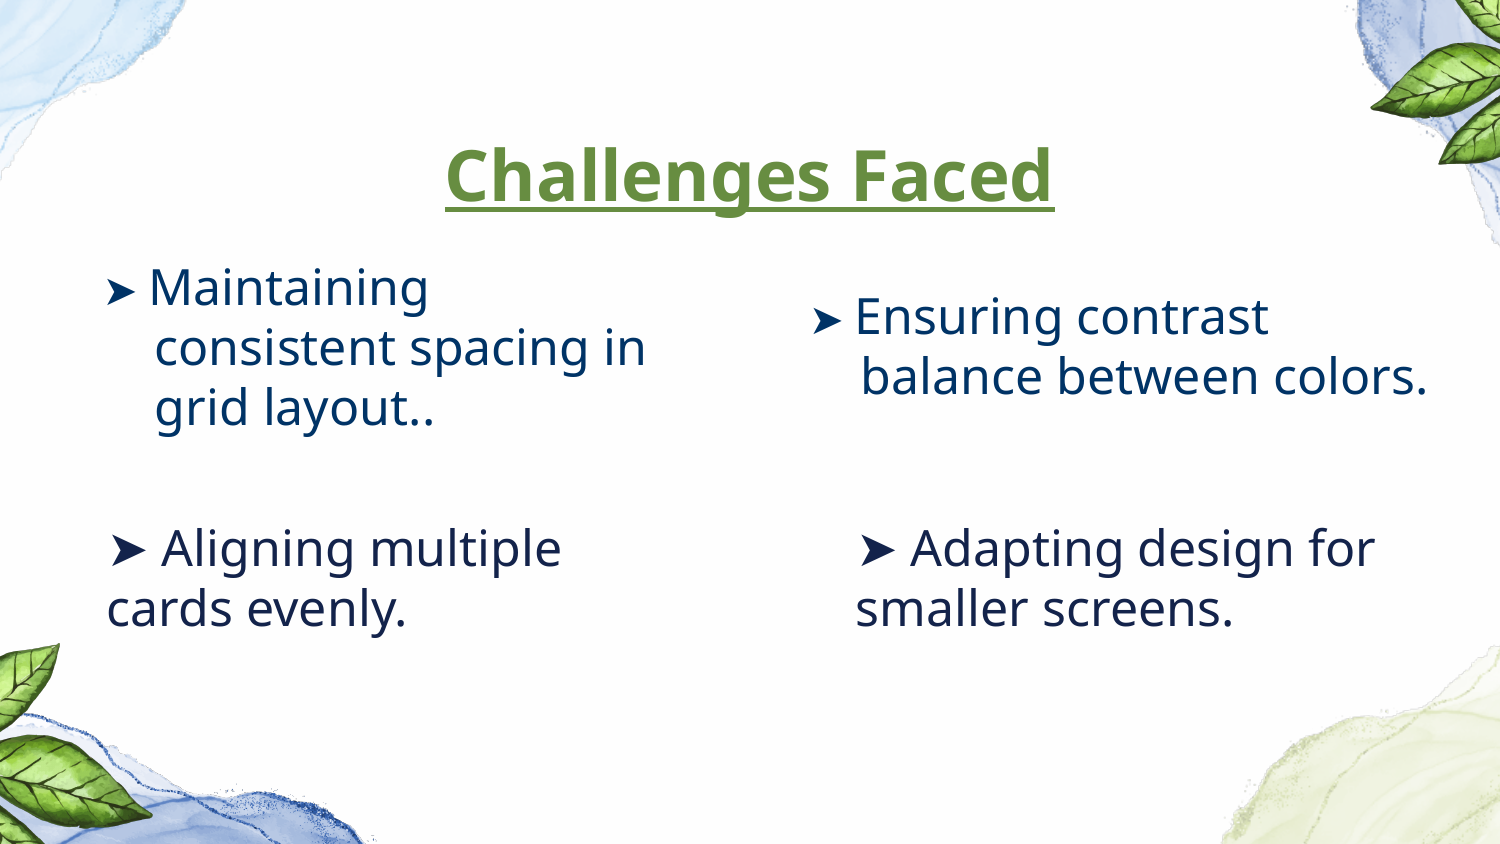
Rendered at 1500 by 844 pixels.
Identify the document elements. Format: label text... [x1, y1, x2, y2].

picture [0, 552, 405, 844]
subtitle ➤ Maintaining consistent spacing in grid layout.. [64, 294, 693, 389]
subtitle ➤ Ensuring contrast balance between colors. [770, 294, 1477, 389]
title Challenges Faced [118, 72, 1382, 274]
picture [1382, 0, 1500, 196]
subtitle ➤ Aligning multiple cards evenly. [91, 502, 693, 651]
subtitle ➤ Adapting design for smaller screens. [840, 473, 1409, 679]
